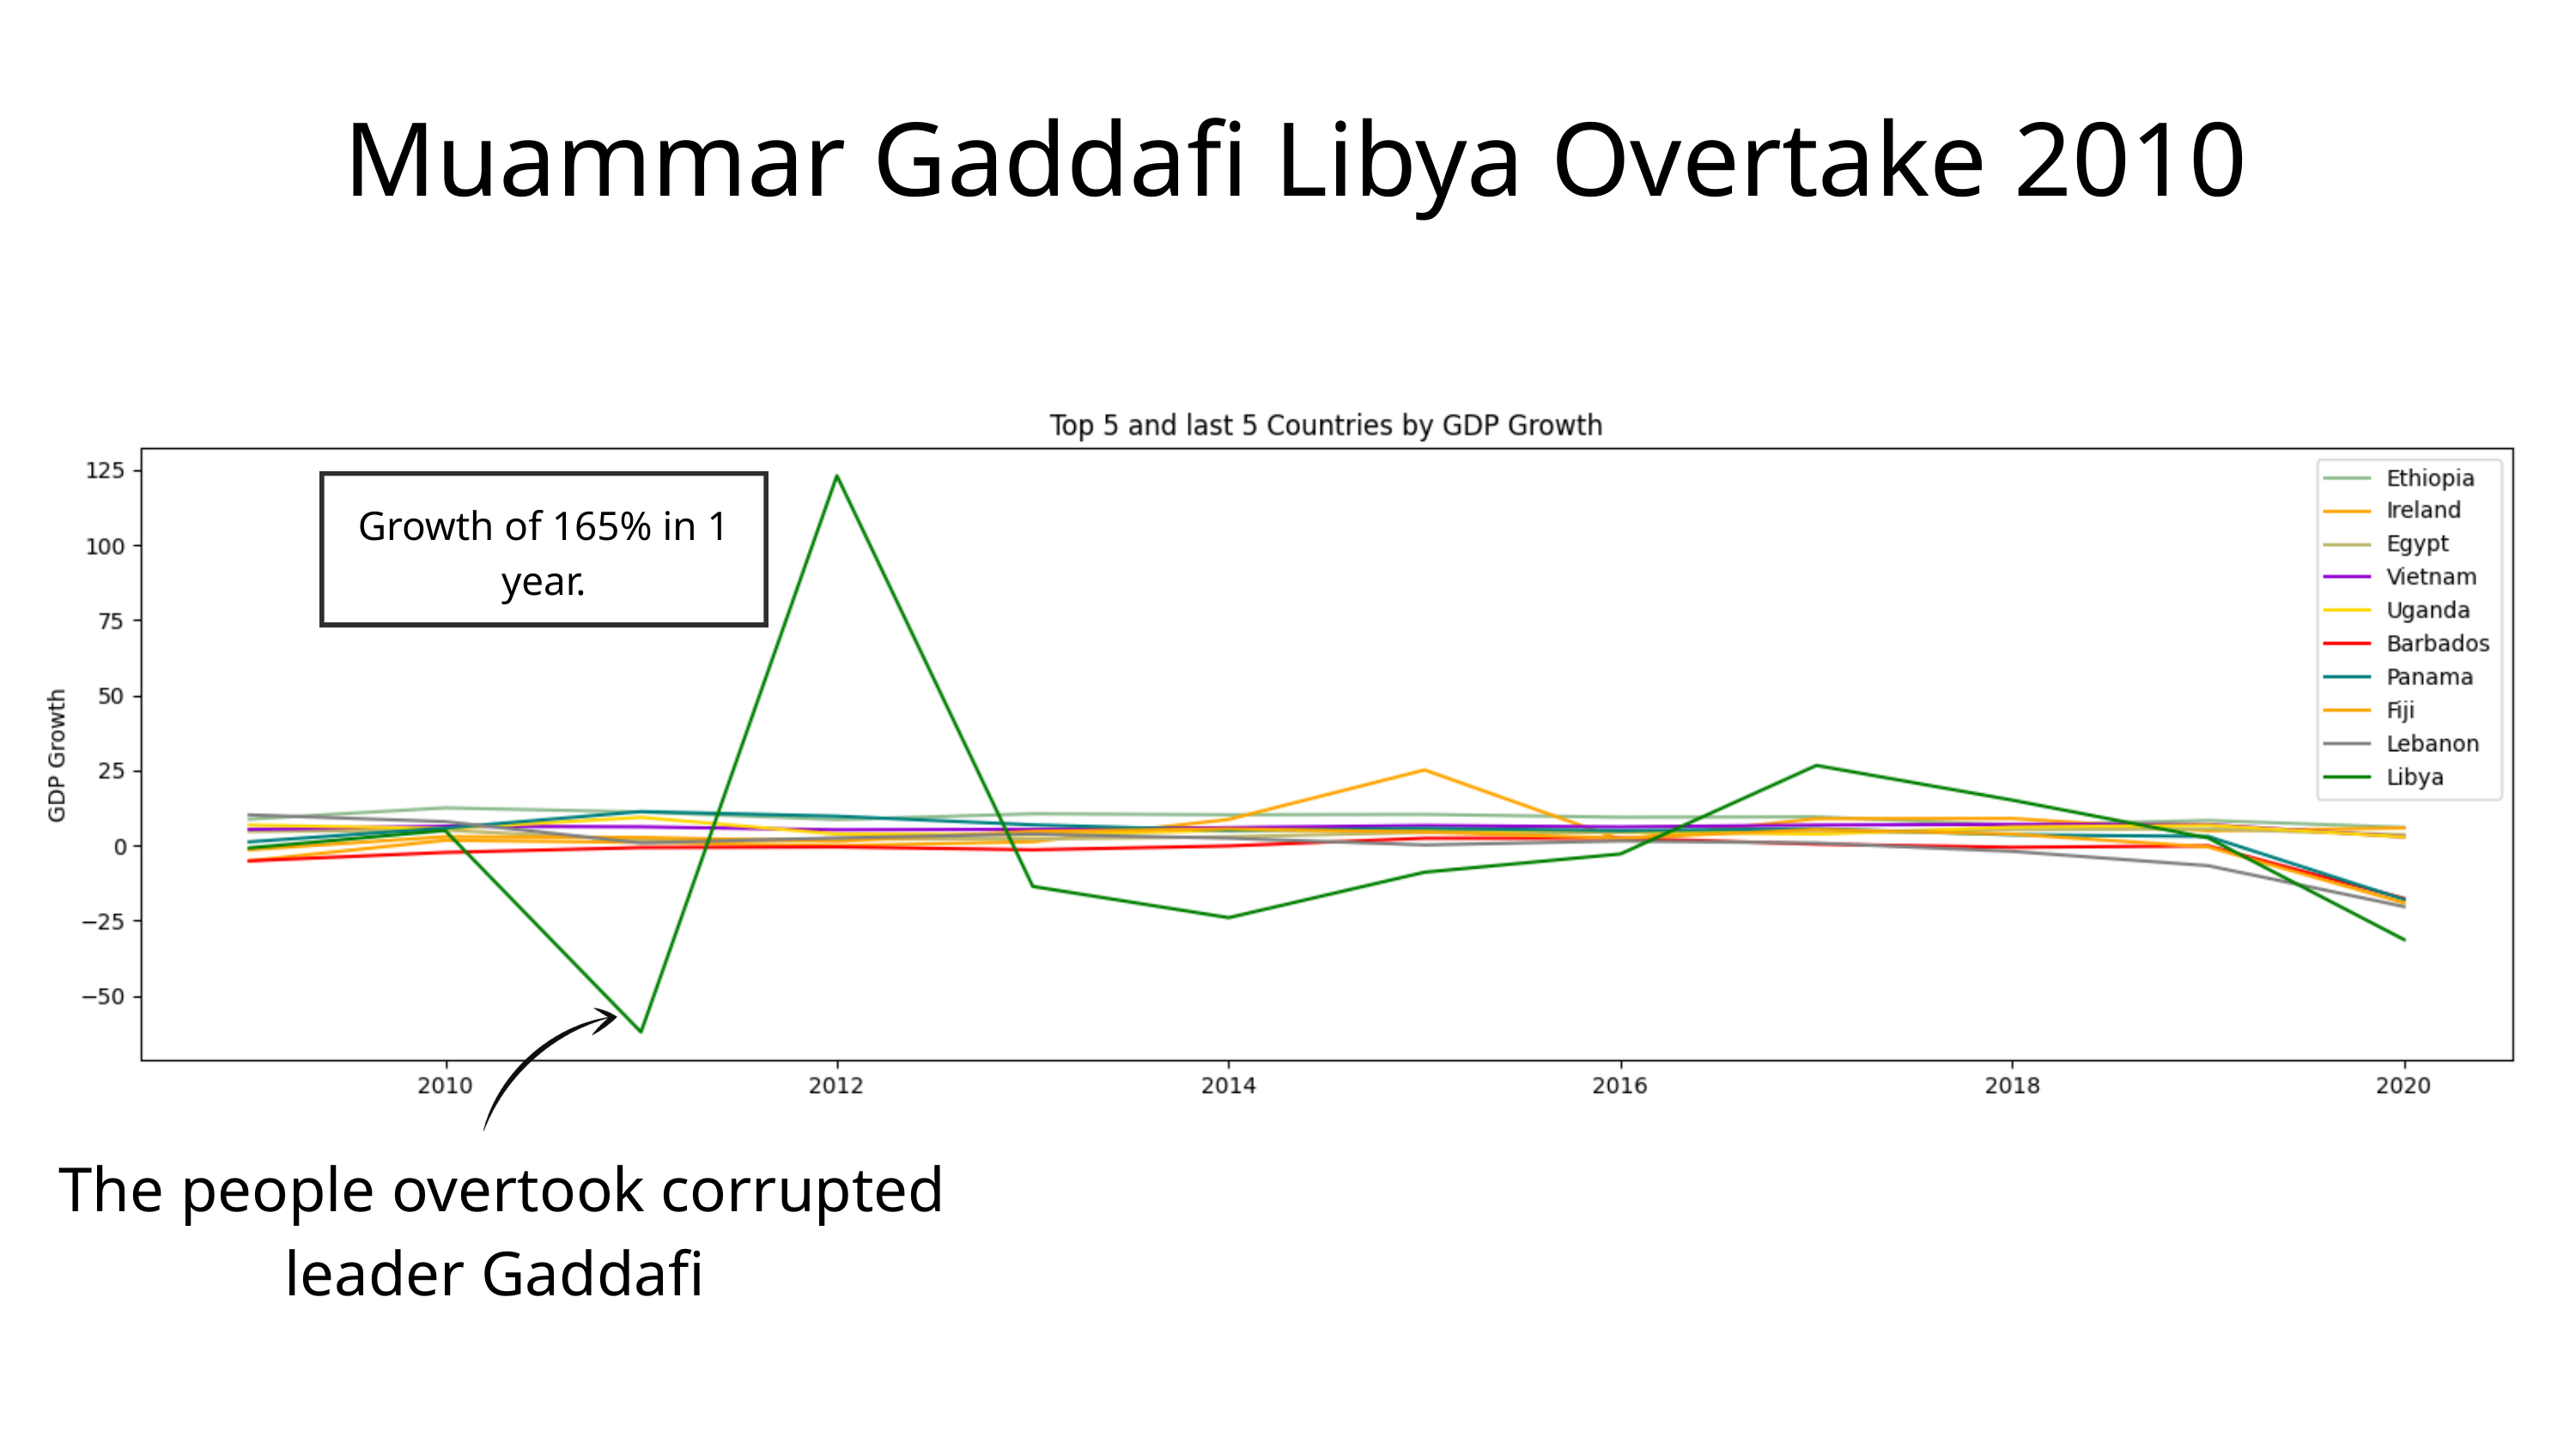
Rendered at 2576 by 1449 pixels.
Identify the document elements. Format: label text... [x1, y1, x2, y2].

text_box The people overtook corrupted leader Gaddafi [0, 1157, 1005, 1309]
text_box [319, 470, 769, 628]
picture [0, 353, 2576, 1149]
text_box Muammar Gaddafi Libya Overtake 2010 [45, 74, 2548, 217]
